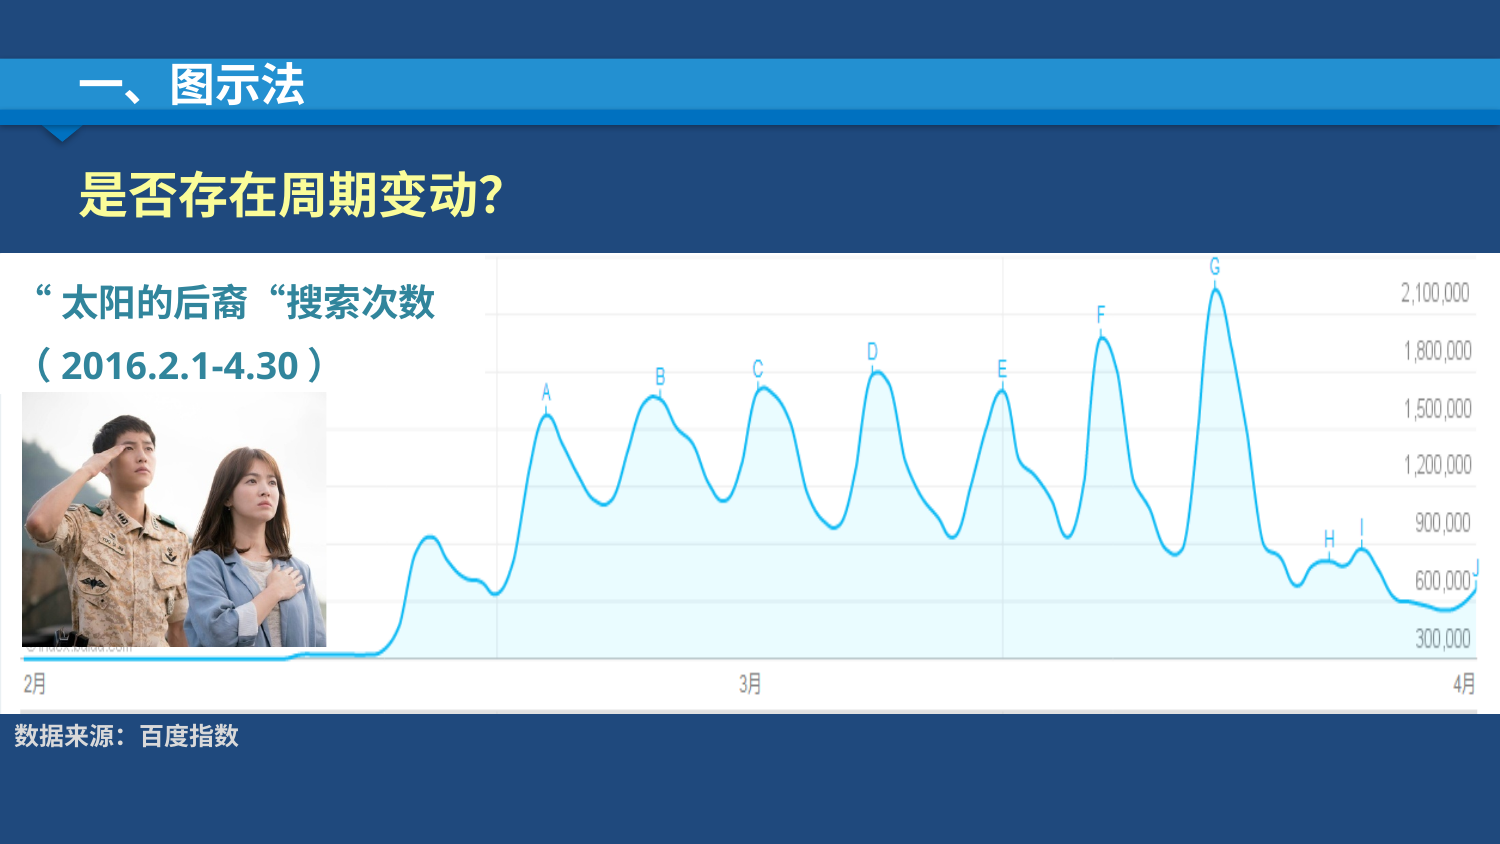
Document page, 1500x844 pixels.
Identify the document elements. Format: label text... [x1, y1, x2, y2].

title 一、图示法 [63, 54, 1414, 112]
picture [0, 253, 1500, 714]
text_box 数据来源：百度指数 [0, 721, 980, 758]
text_box 是否存在周期变动？ [63, 156, 1074, 231]
